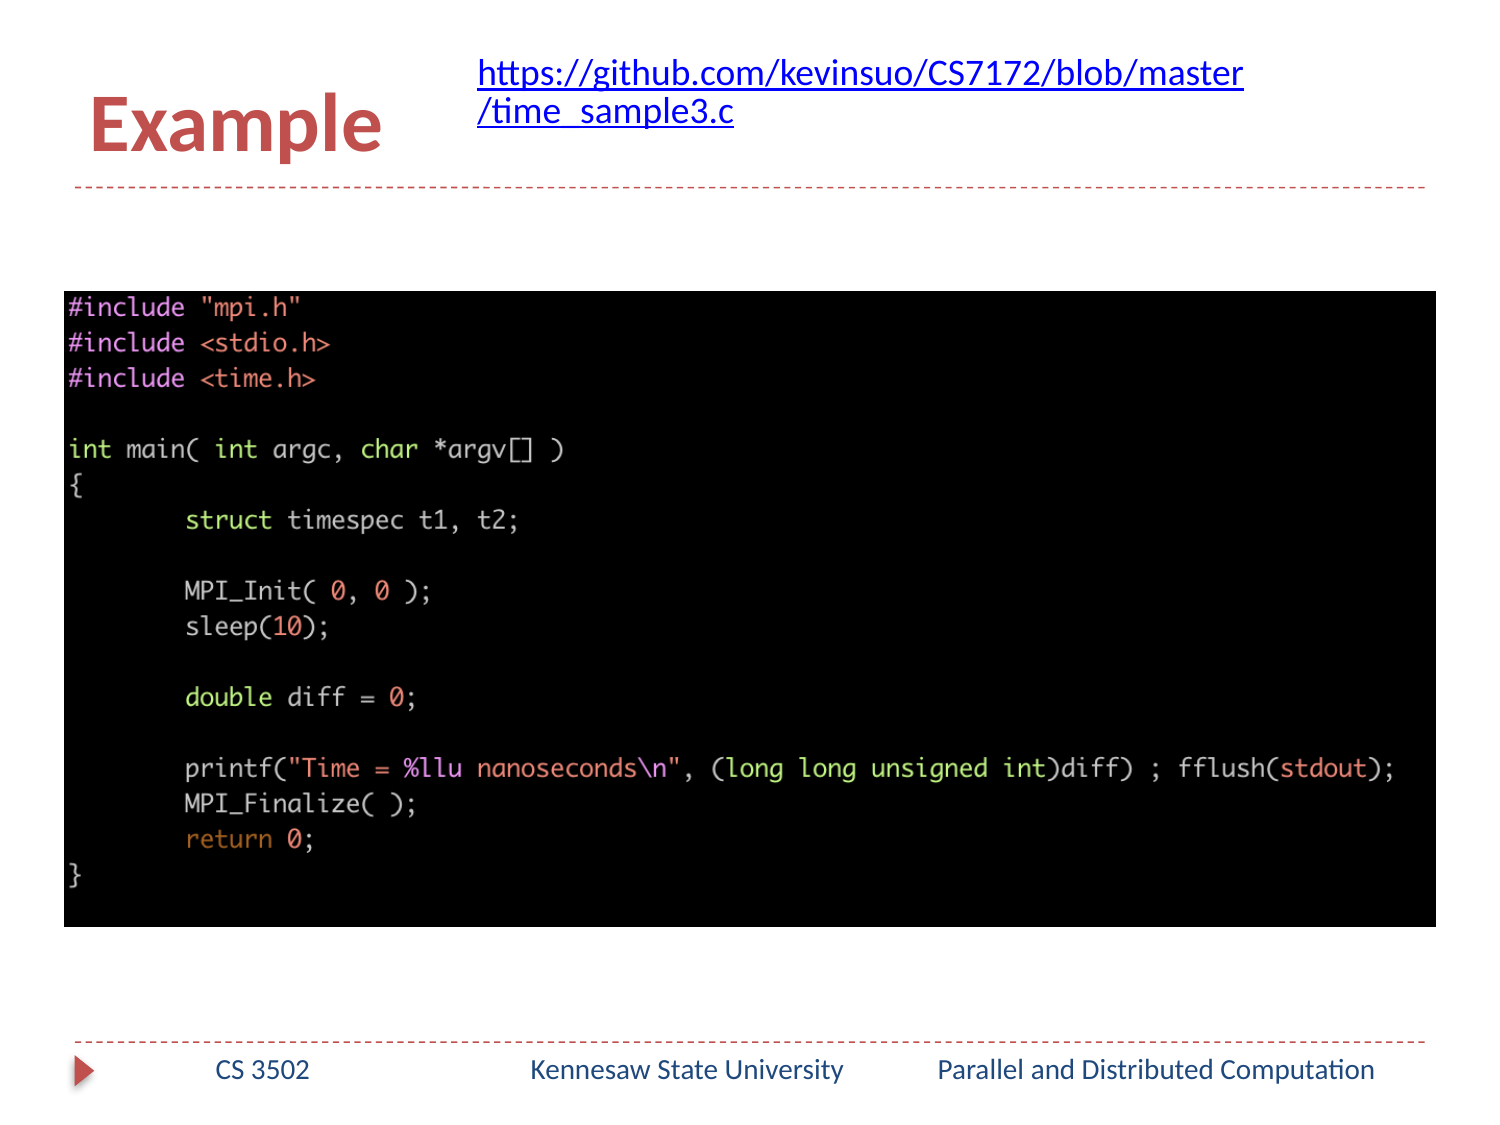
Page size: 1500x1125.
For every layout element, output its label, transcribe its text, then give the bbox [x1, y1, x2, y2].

slide_number CS 3502 [100, 1042, 426, 1103]
text_box https://github.com/kevinsuo/CS7172/blob/master/time_sample3.c [462, 40, 1263, 101]
footer Kennesaw State University [426, 1042, 975, 1103]
picture [64, 290, 1436, 927]
slide_number Parallel and Distributed Computation [975, 1042, 1426, 1103]
title Example [75, 12, 1425, 175]
